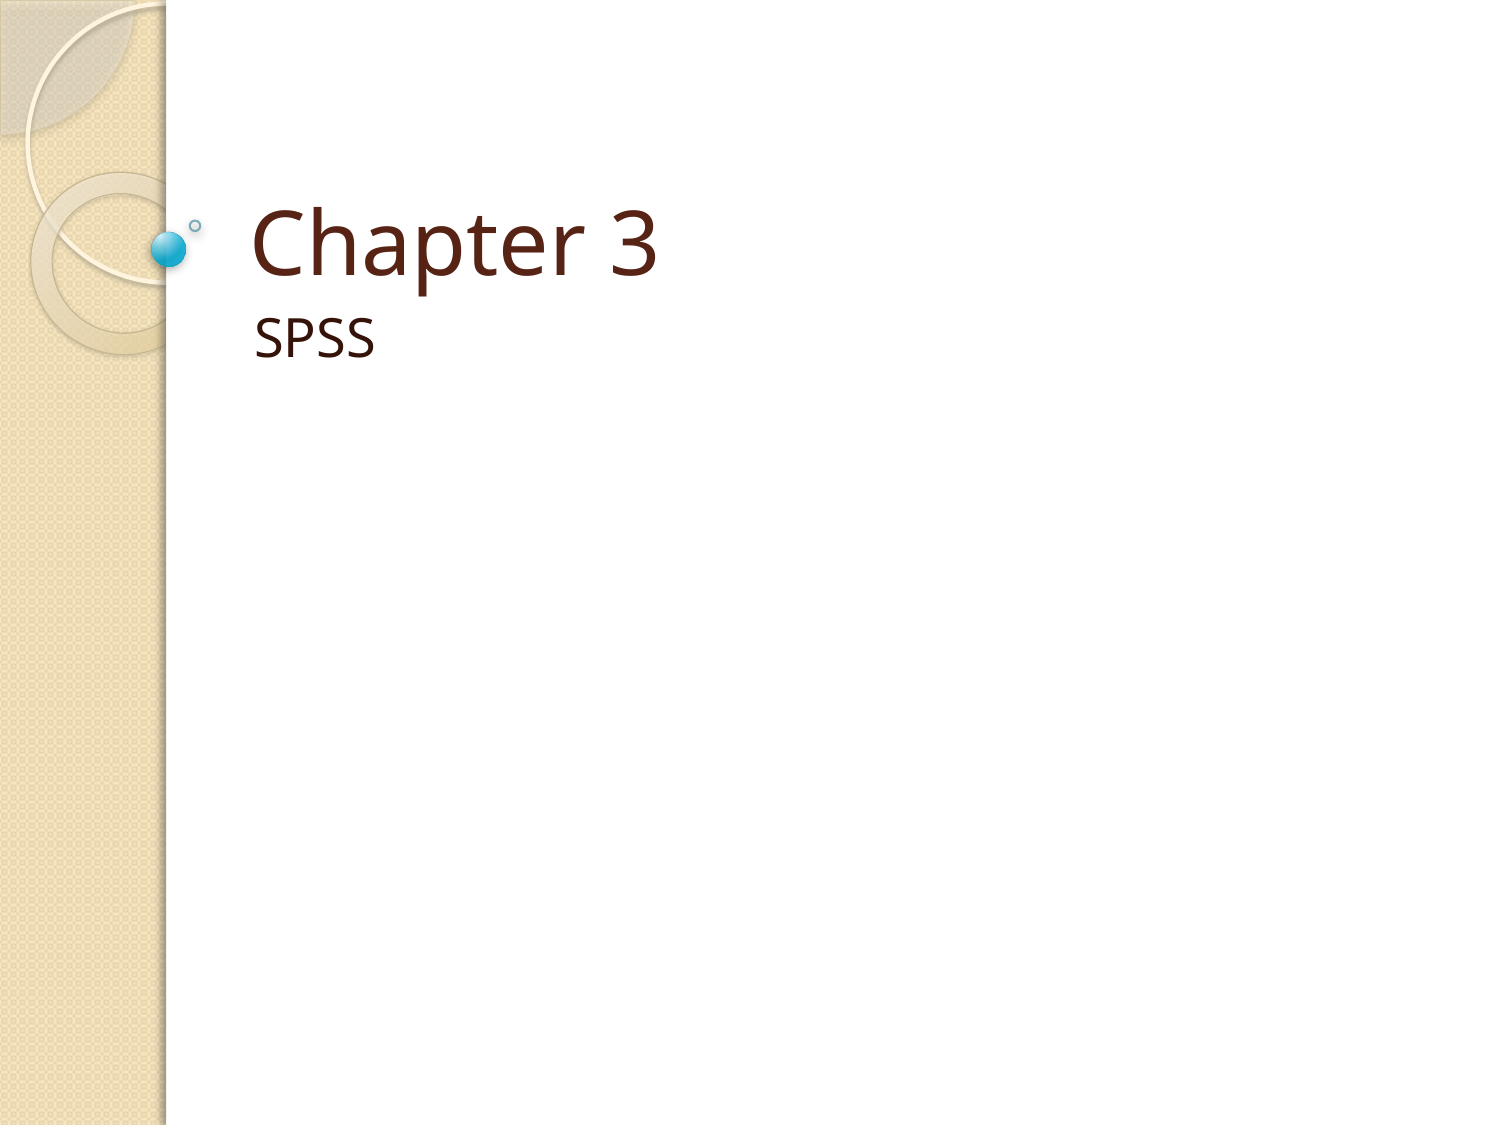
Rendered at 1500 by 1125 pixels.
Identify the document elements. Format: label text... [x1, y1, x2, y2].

title Chapter 3 [234, 59, 1450, 301]
subtitle SPSS [234, 303, 1450, 591]
